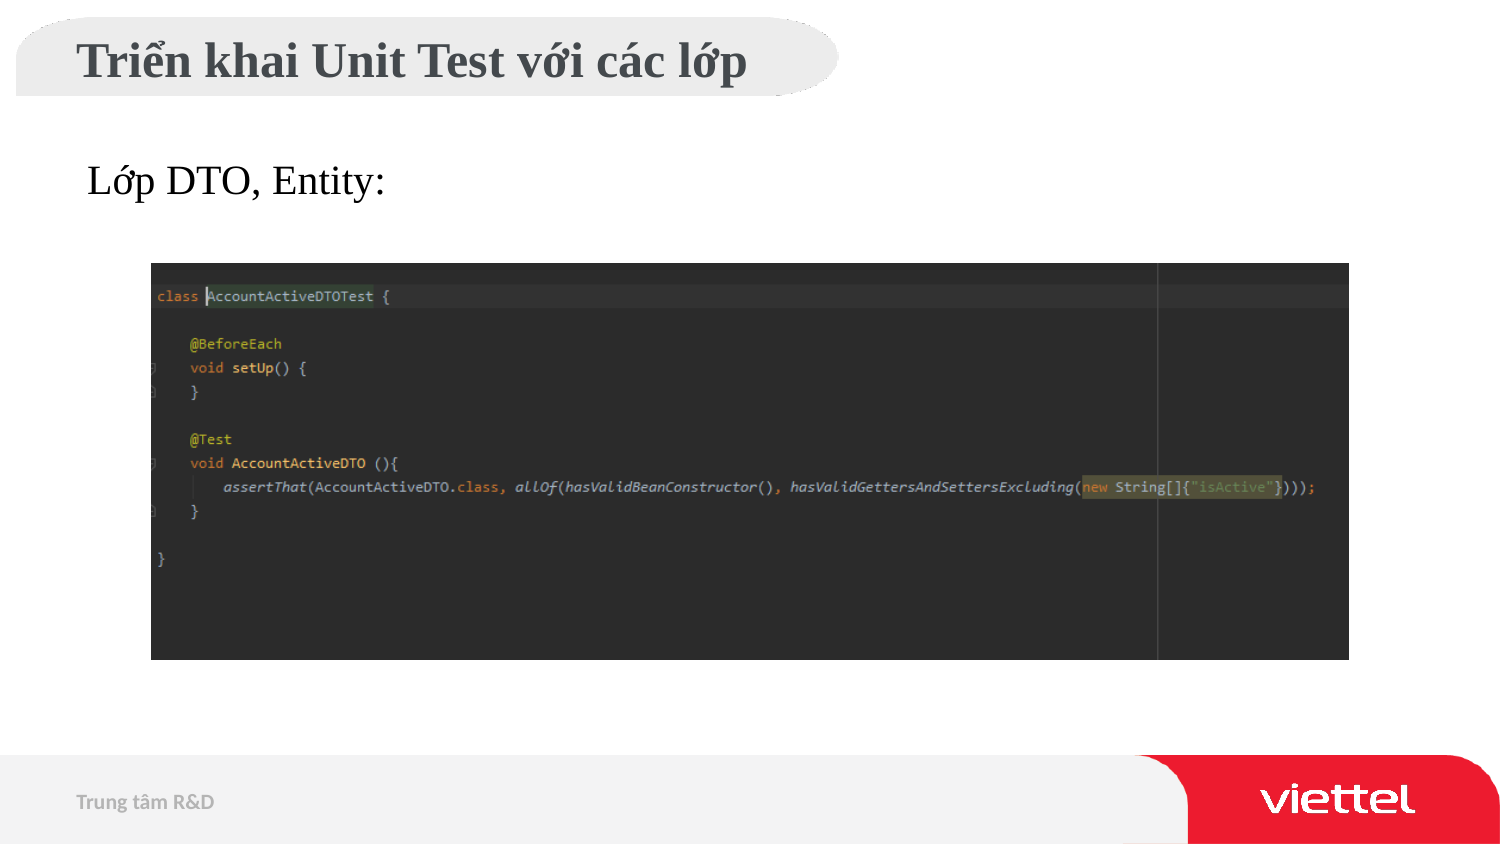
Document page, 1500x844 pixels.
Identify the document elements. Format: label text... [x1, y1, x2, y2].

picture [0, 754, 1500, 844]
picture [16, 16, 840, 96]
picture [151, 263, 1349, 660]
text_box Lớp DTO, Entity: [72, 120, 1428, 321]
